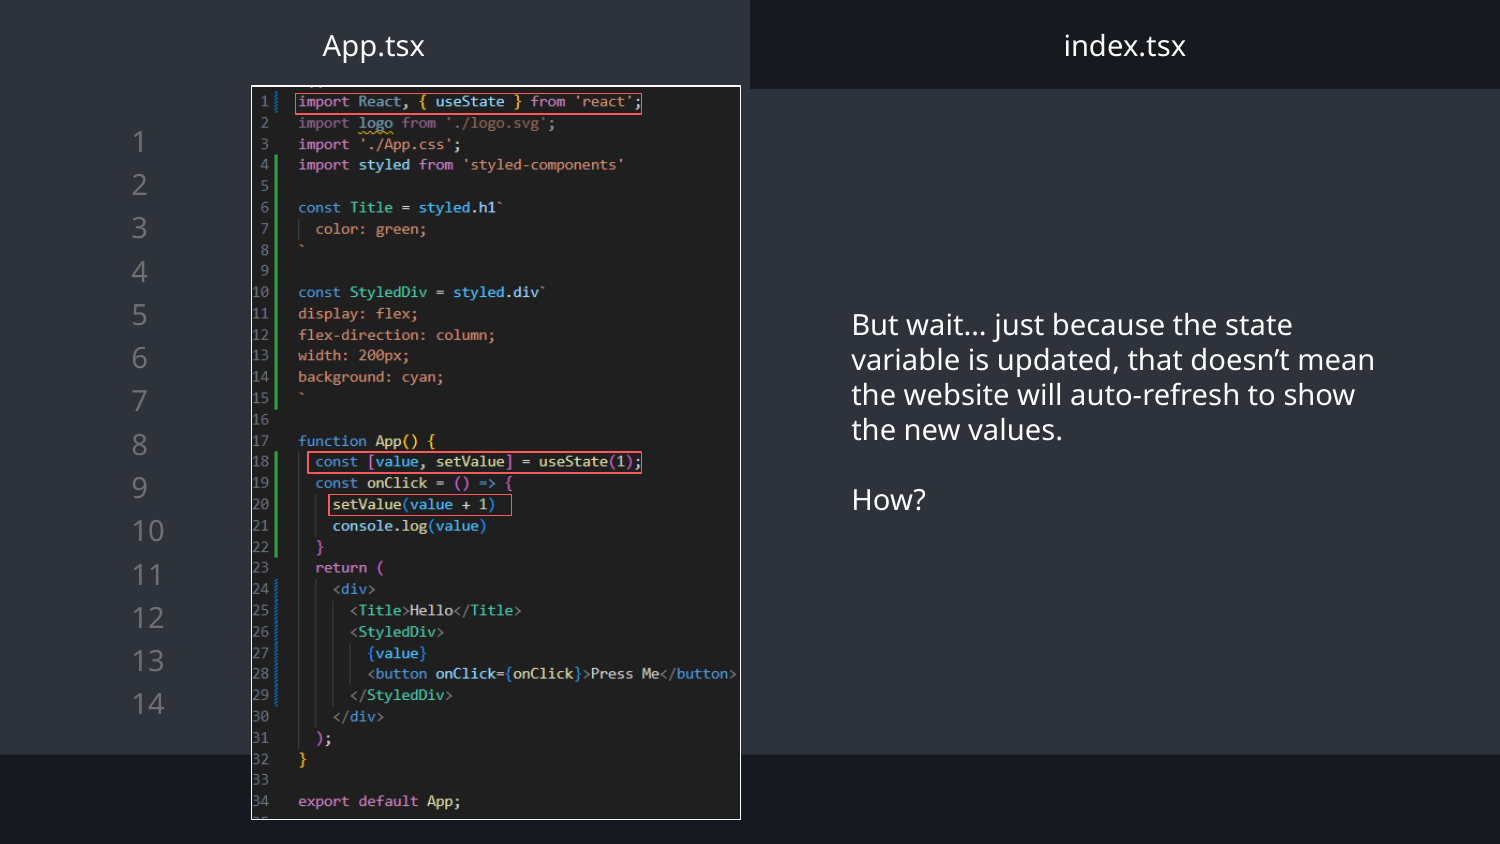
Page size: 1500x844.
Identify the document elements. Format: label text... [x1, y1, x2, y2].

subtitle App.tsx [0, 15, 749, 74]
text_box But wait… just because the state variable is updated, that doesn’t mean the website will auto-refresh to show the new values. How? [836, 291, 1414, 495]
subtitle index.tsx [750, 15, 1500, 74]
picture [252, 86, 740, 820]
